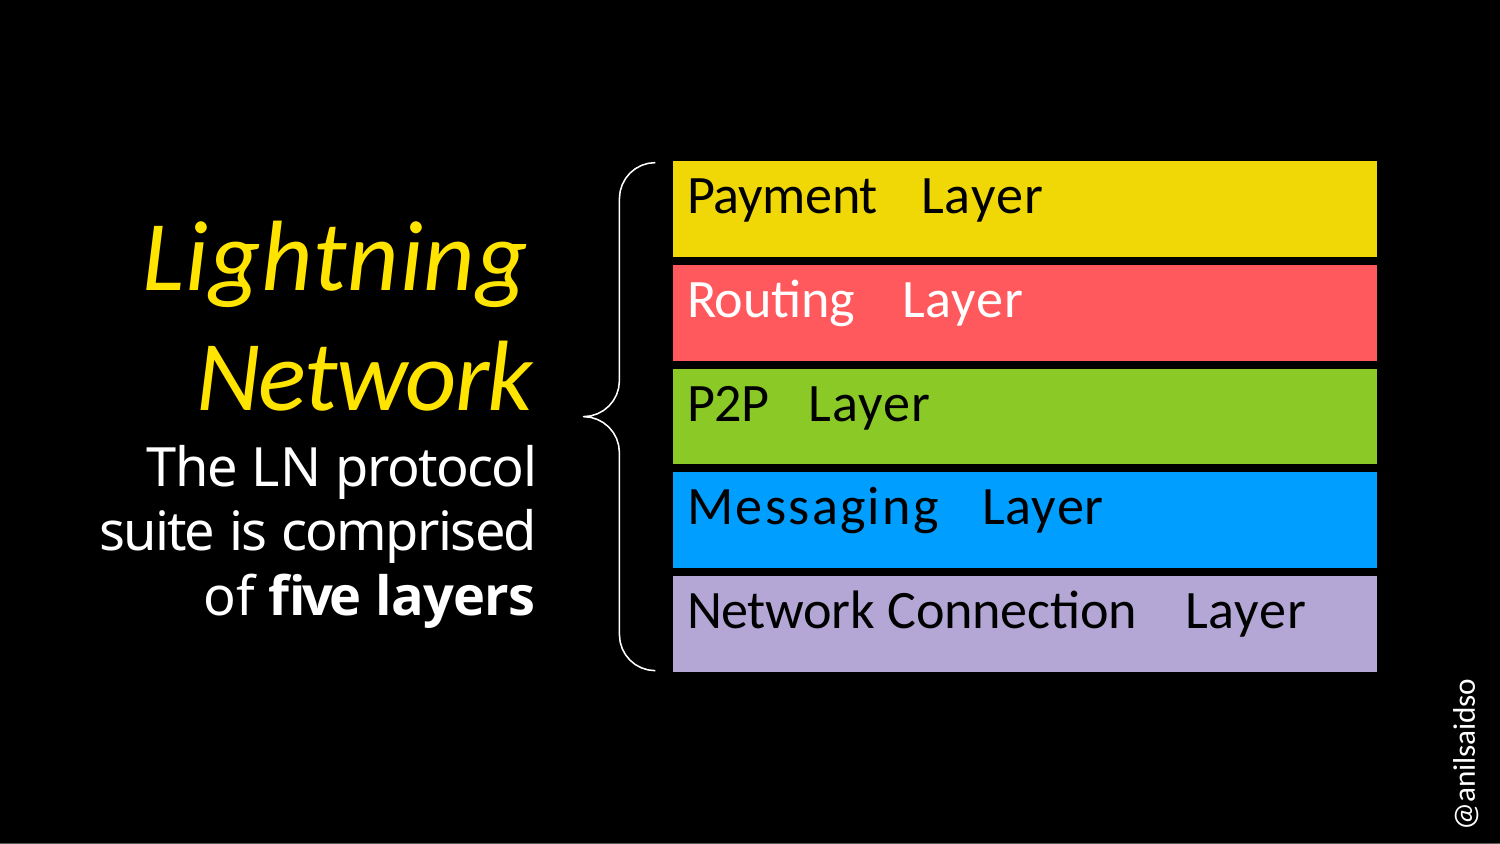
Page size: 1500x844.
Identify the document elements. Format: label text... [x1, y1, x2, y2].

text_box [583, 162, 656, 671]
title Lightning Network [140, 187, 537, 429]
table_cell P2P Layer [673, 369, 1377, 464]
table_cell Routing Layer [673, 265, 1377, 361]
text_box @anilsaidso [1443, 666, 1489, 833]
table_cell Messaging Layer [673, 472, 1377, 568]
text_box The LN protocol suite is comprised of five layers [74, 429, 537, 627]
table_header Payment Layer [673, 161, 1377, 257]
table_cell Network Connection Layer [673, 576, 1377, 672]
